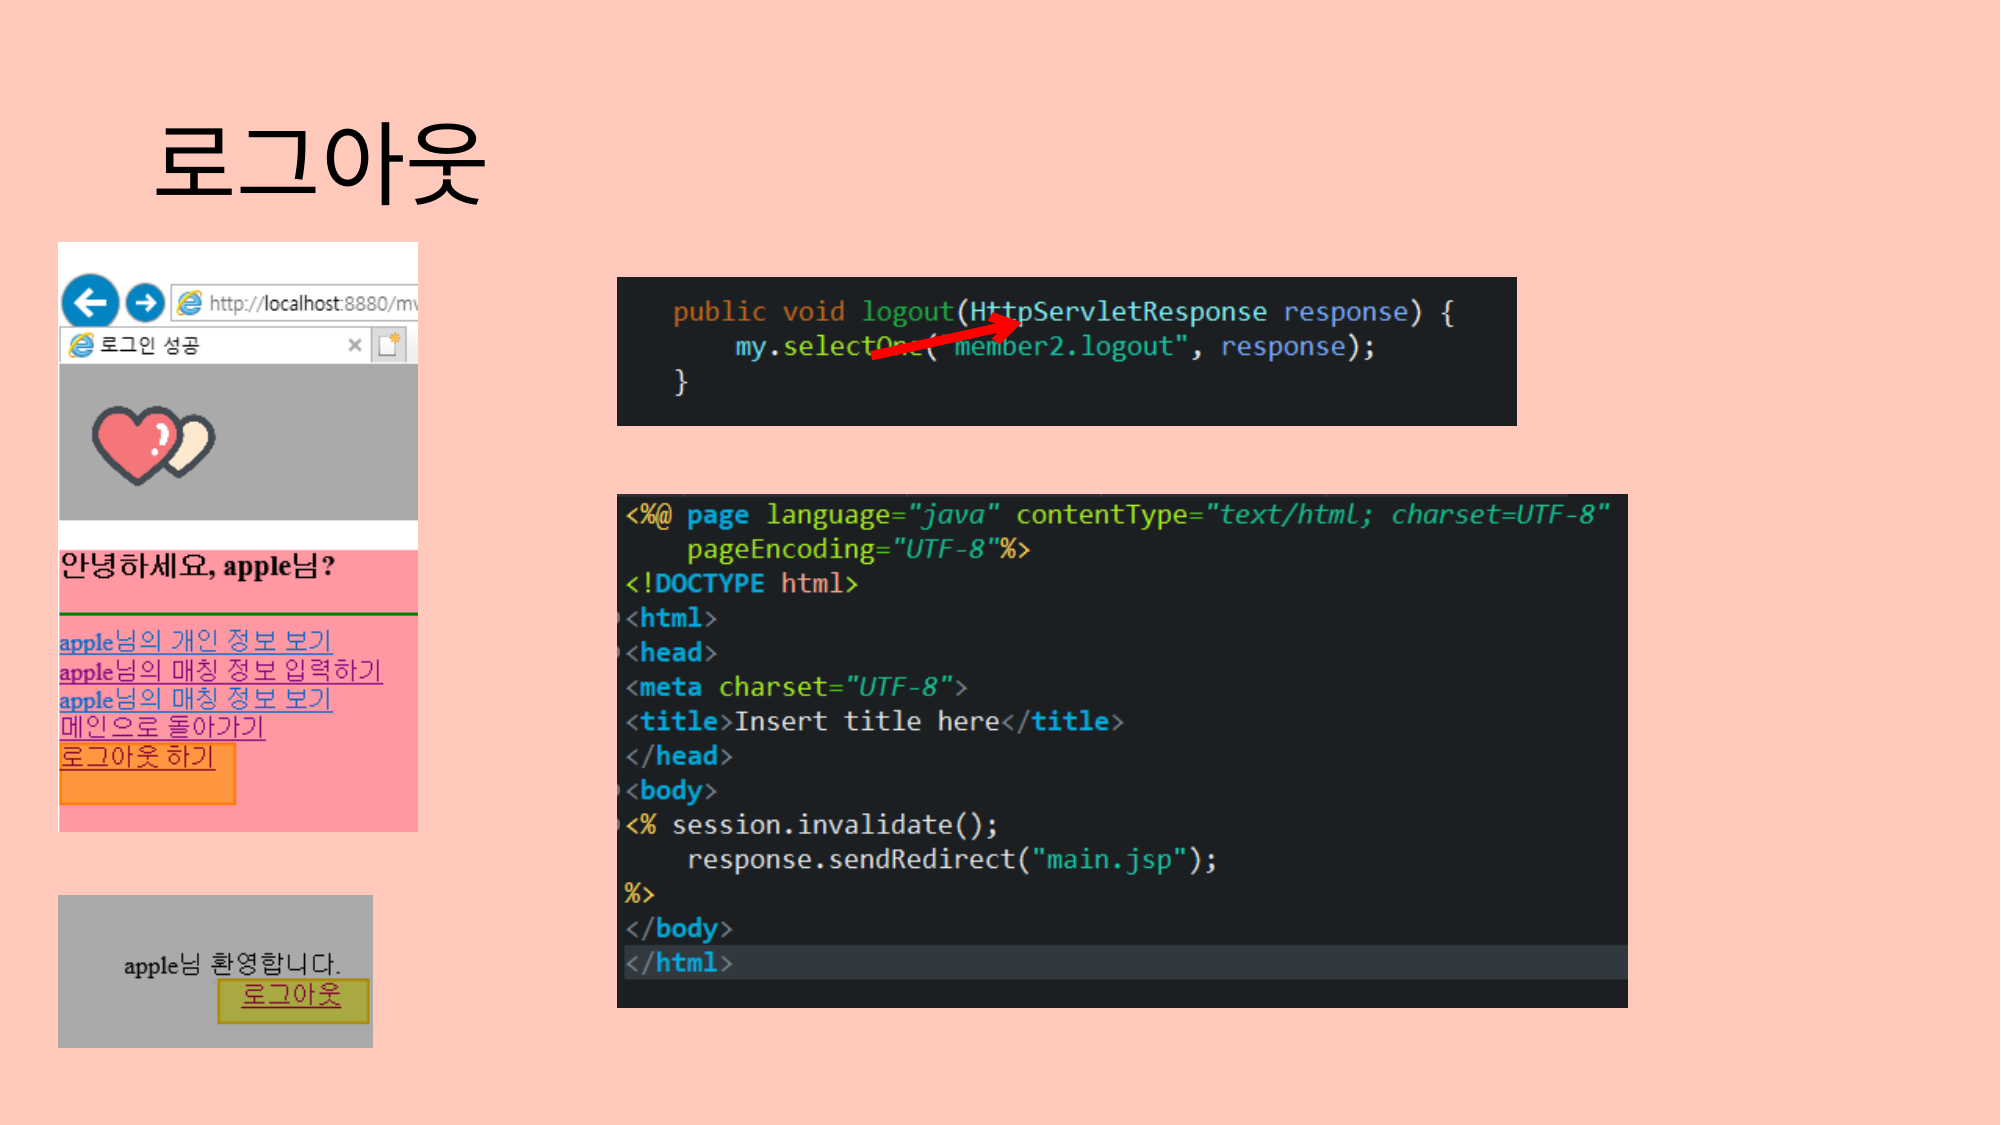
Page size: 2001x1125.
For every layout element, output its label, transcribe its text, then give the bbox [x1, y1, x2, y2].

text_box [871, 322, 1022, 356]
picture [617, 277, 1517, 426]
picture [58, 895, 373, 1048]
picture [617, 494, 1628, 1008]
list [58, 242, 418, 833]
title 로그아웃 [137, 59, 1863, 278]
